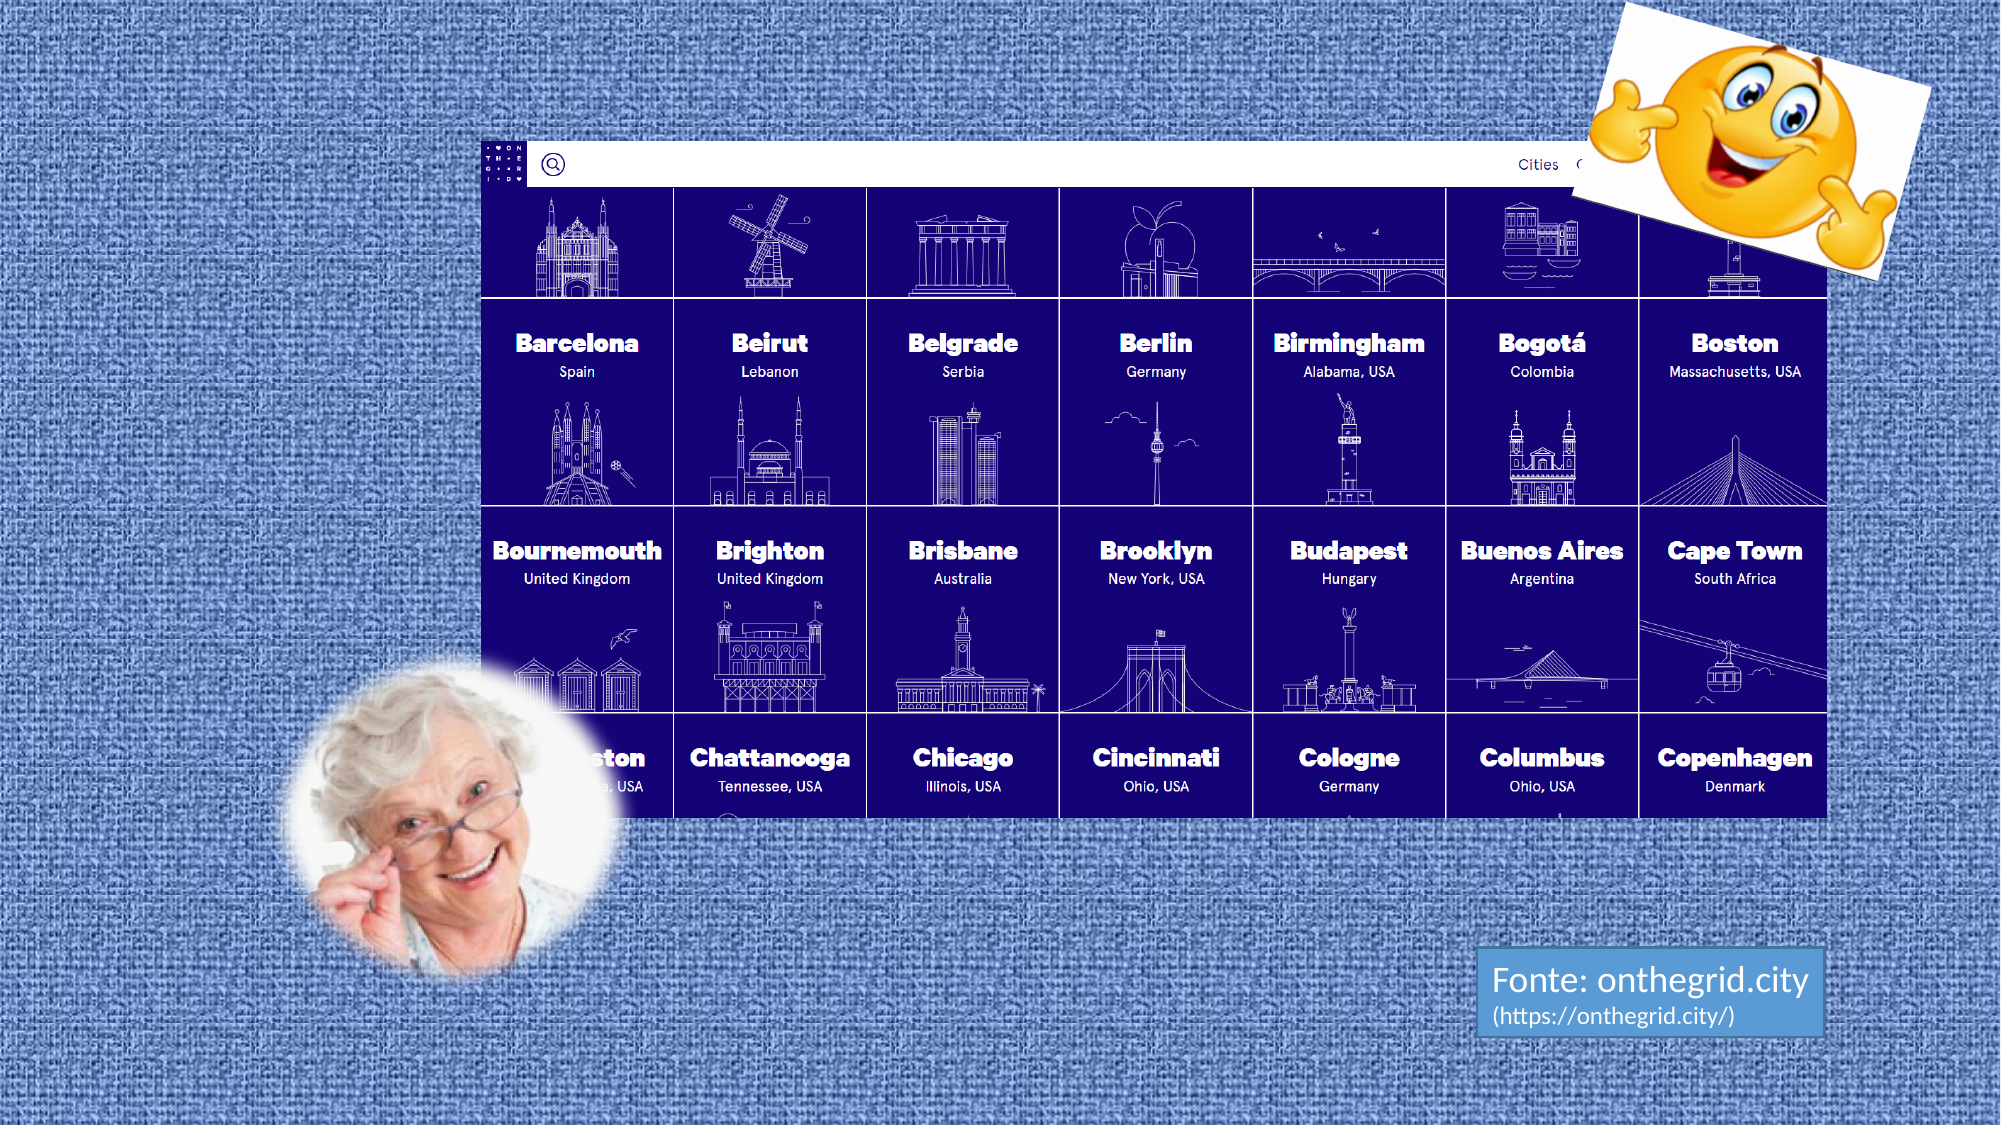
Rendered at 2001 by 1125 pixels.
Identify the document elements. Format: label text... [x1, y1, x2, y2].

text_box Fonte: onthegrid.city (https://onthegrid.city/) [1476, 946, 1826, 1038]
picture [0, 0, 2001, 1125]
